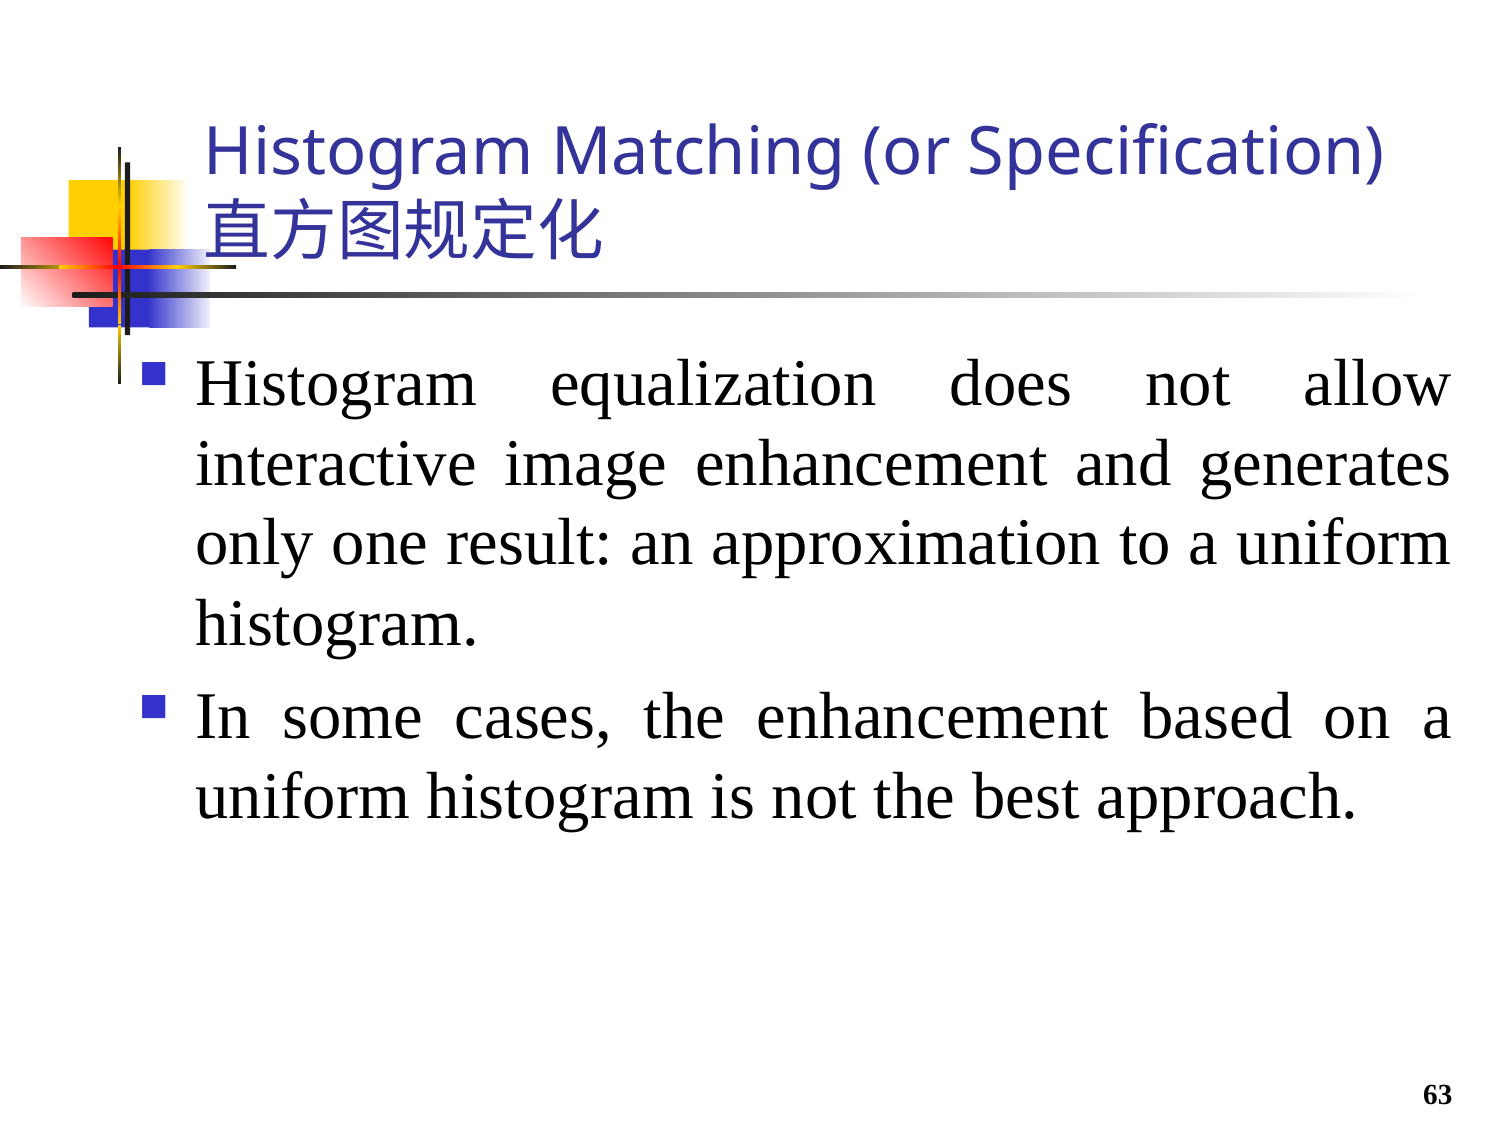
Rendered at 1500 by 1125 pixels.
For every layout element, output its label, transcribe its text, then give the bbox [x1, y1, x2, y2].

title Histogram Matching (or Specification) 直方图规定化 [188, 34, 1468, 276]
slide_number 63 [1154, 1042, 1468, 1118]
list Histogram equalization does not allow interactive image enhancement and generates only one result: an approximation to a uniform histogram. In some cases, the enhancement based on a uniform histogram is not the best approach. [123, 330, 1470, 1007]
